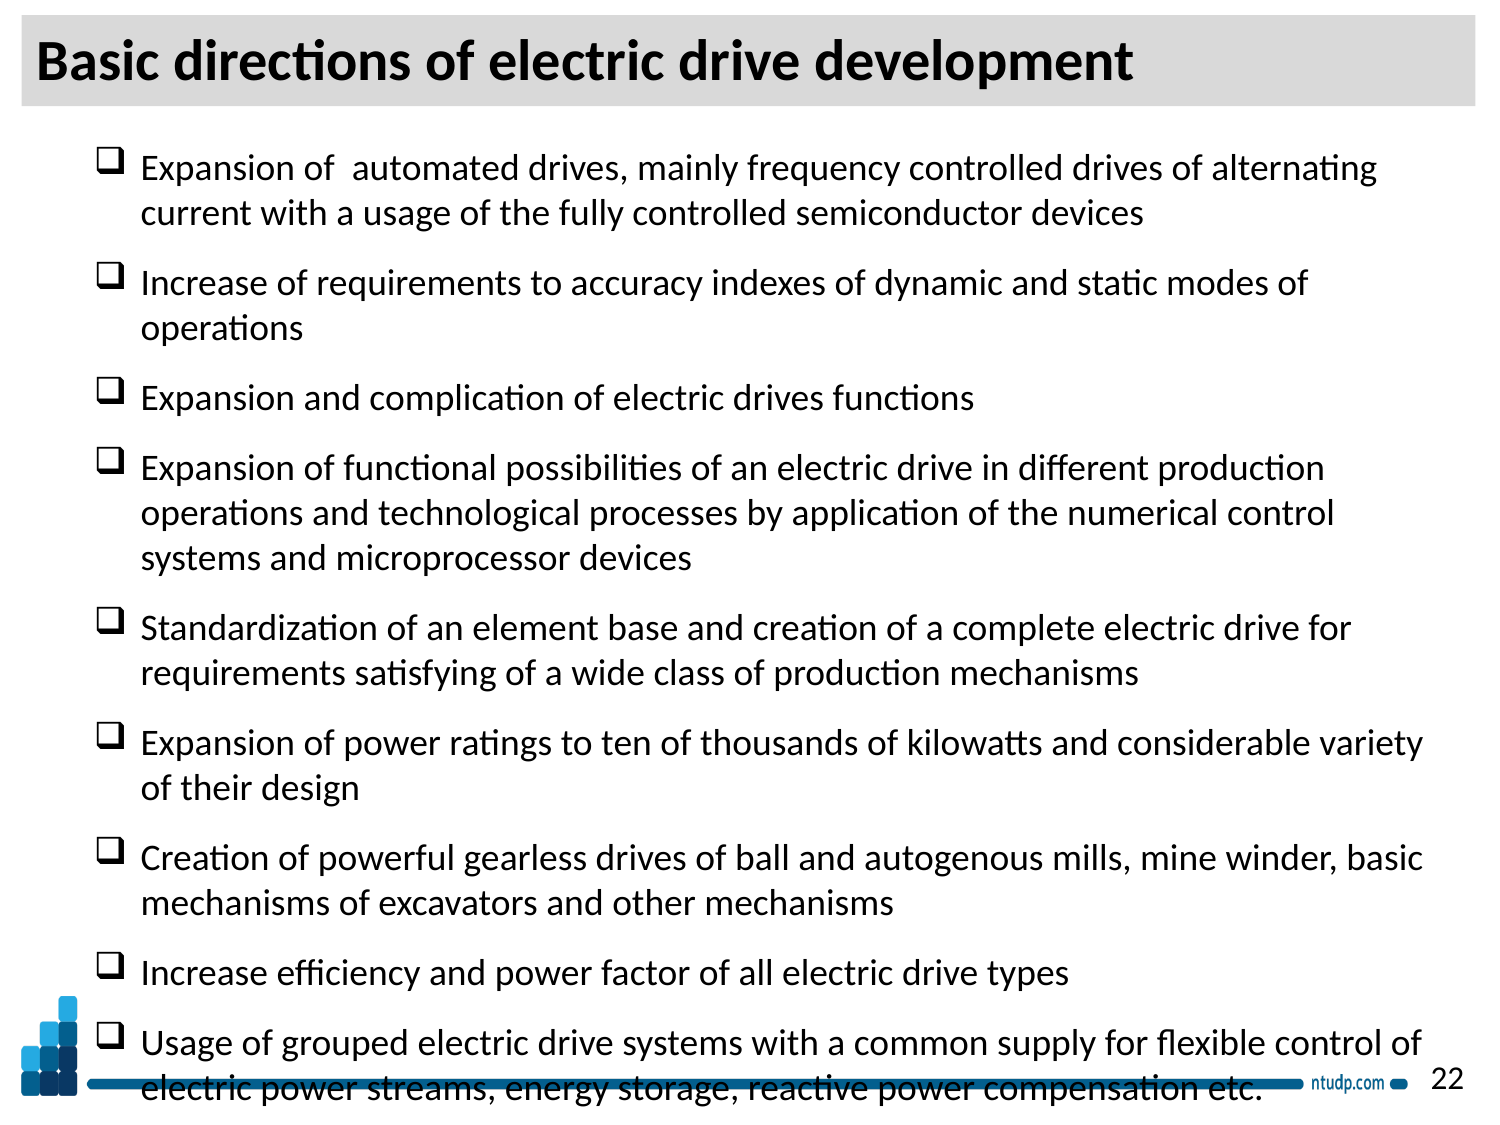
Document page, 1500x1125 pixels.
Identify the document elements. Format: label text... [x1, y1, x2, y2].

text_box Expansion of automated drives, mainly frequency controlled drives of alternating current with a usage of the fully controlled semiconductor devices Increase of requirements to accuracy indexes of dynamic and static modes of operations Expansion and complication of electric drives functions Expansion of functional possibilities of an electric drive in different production operations and technological processes by application of the numerical control systems and microprocessor devices Standardization of an element base and creation of a complete electric drive for requirements satisfying of a wide class of production mechanisms Expansion of power ratings to ten of thousands of kilowatts and considerable variety of their design Creation of powerful gearless drives of ball and autogenous mills, mine winder, basic mechanisms of excavators and other mechanisms Increase efficiency and power factor of all electric drive types Usage of grouped electric drive systems with a common supply for flexible control of electric power streams, energy storage, reactive power compensation etc. [78, 135, 1443, 1116]
picture [21, 996, 78, 1096]
list Basic directions of electric drive development [21, 15, 1476, 107]
